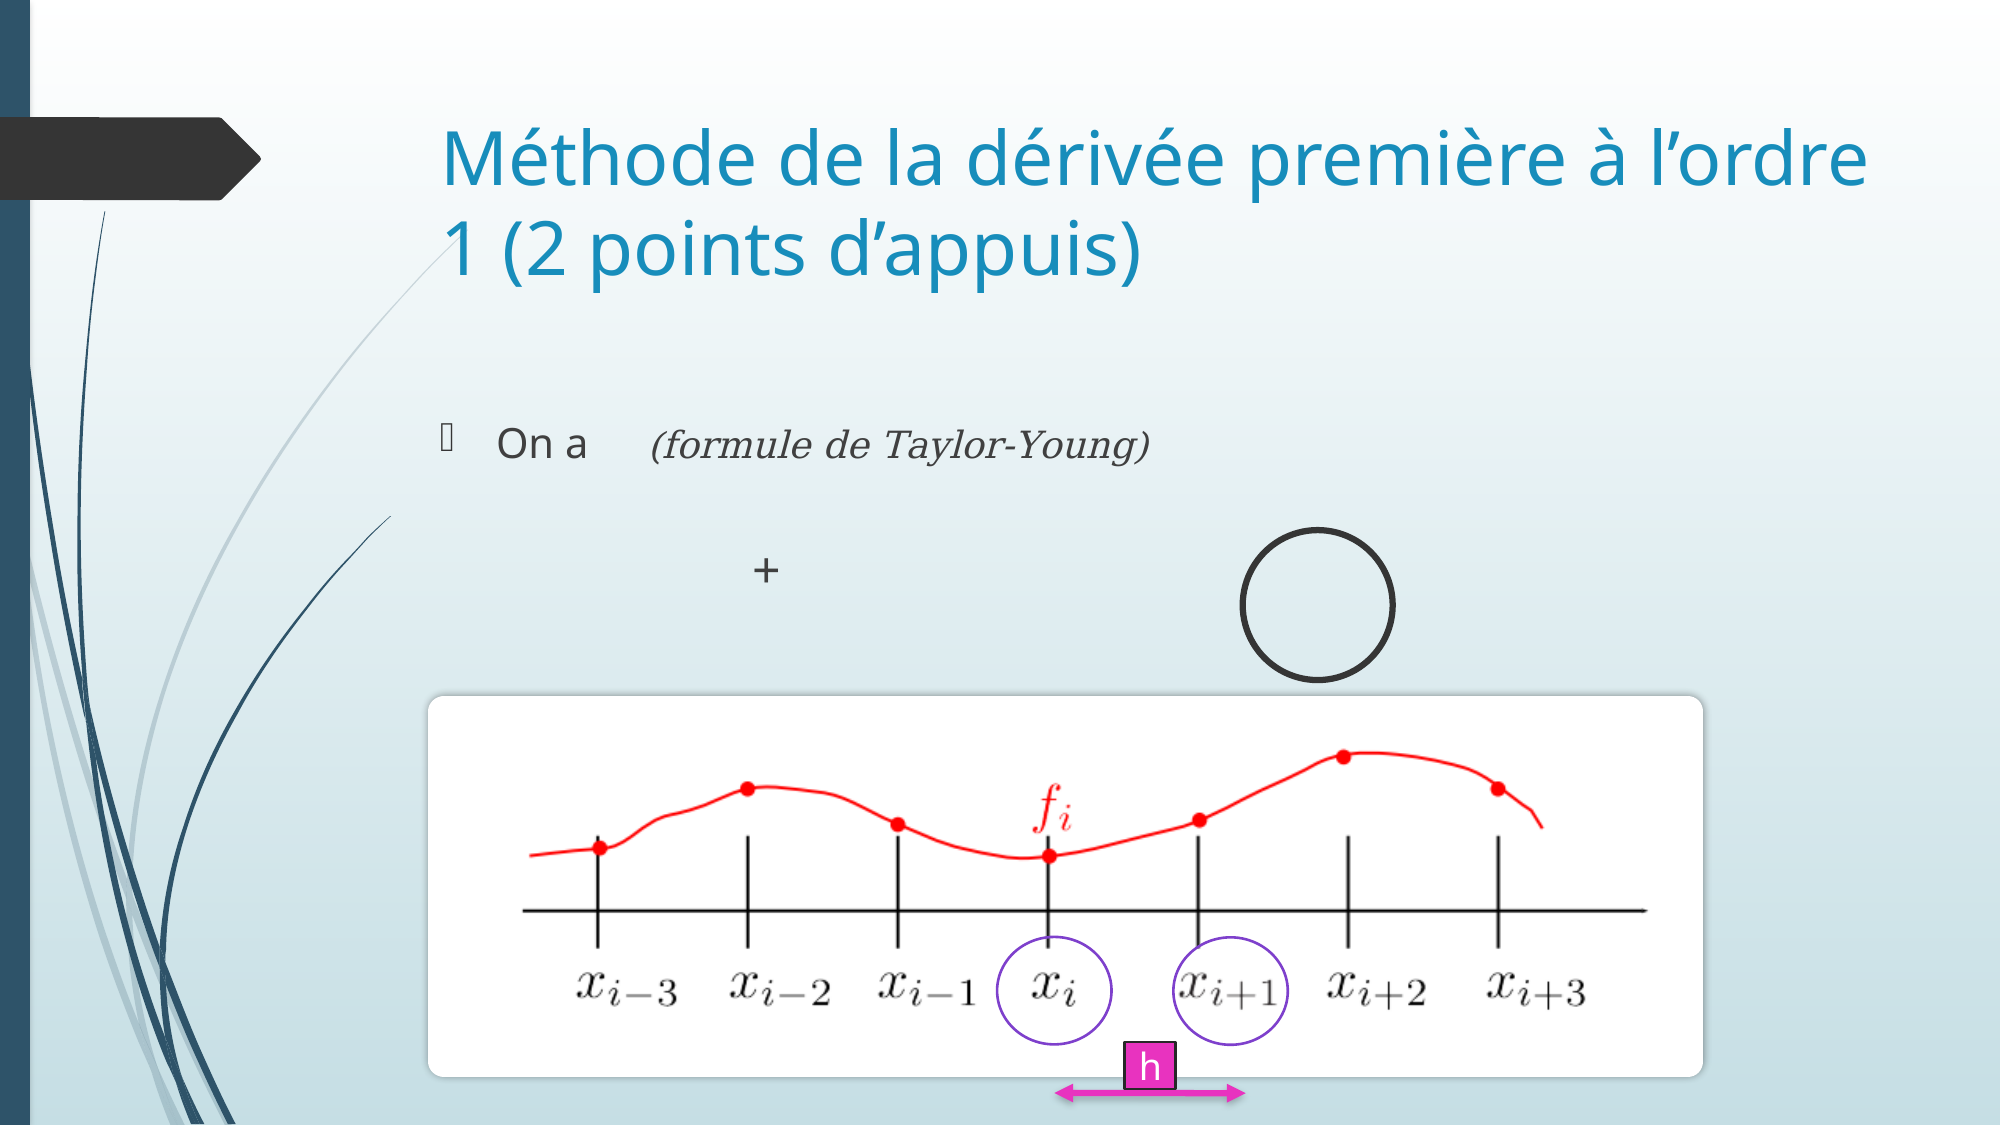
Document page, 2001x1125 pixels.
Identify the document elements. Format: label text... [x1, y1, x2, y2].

title Méthode de la dérivée première à l’ordre 1 (2 points d’appuis) [425, 102, 1888, 313]
text_box [1241, 528, 1394, 682]
picture [459, 726, 1673, 1047]
text_box h [1123, 1055, 1177, 1090]
